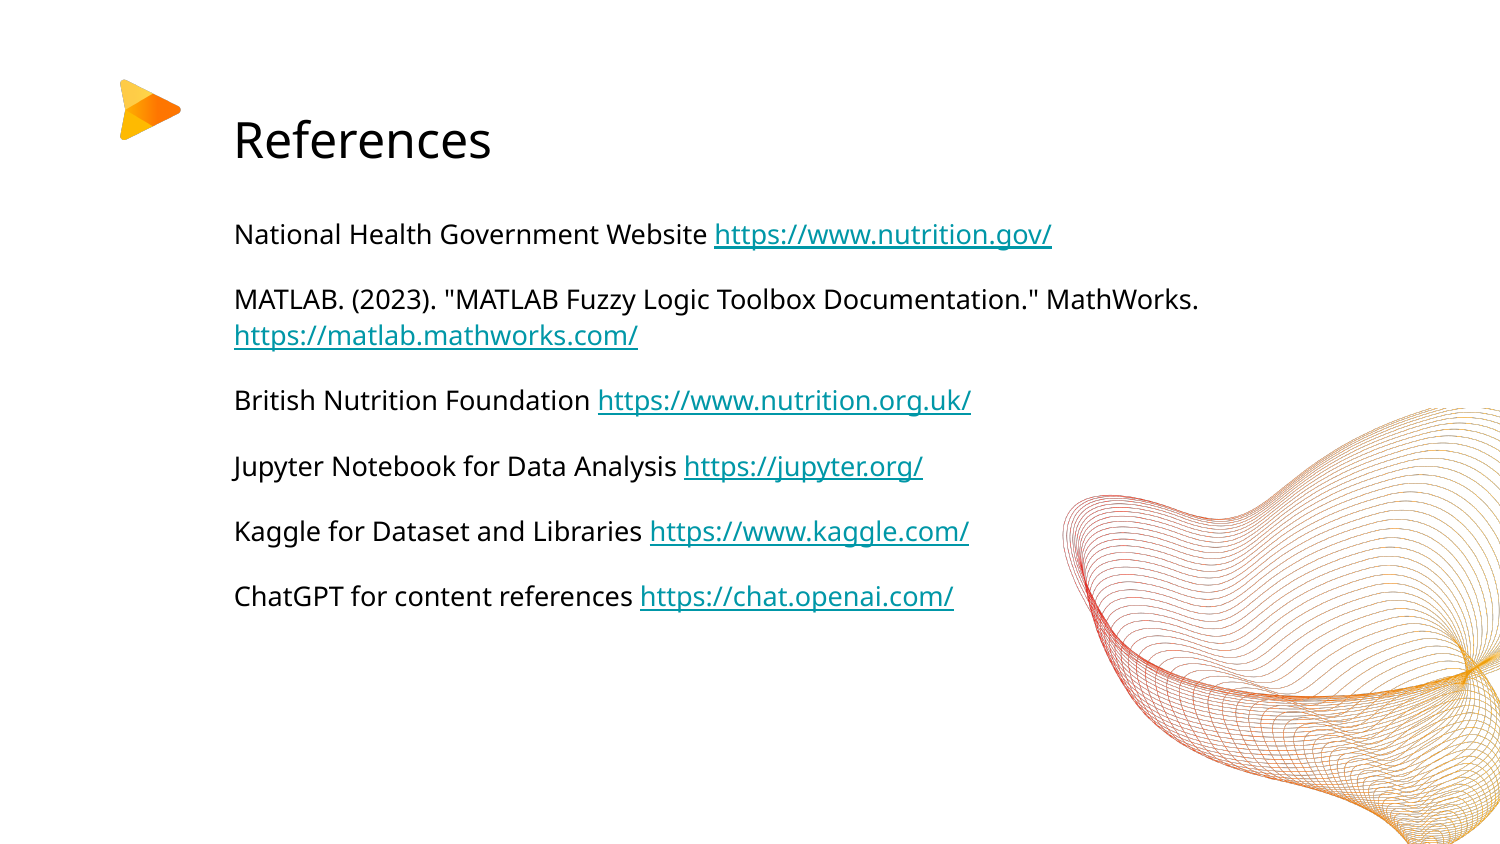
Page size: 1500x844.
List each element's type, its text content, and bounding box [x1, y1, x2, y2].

picture [1062, 408, 1500, 844]
picture [119, 78, 181, 140]
subtitle National Health Government Website https://www.nutrition.gov/ MATLAB. (2023). "MATLAB Fuzzy Logic Toolbox Documentation." MathWorks. https://matlab.mathworks.com/ British Nutrition Foundation https://www.nutrition.org.uk/ Jupyter Notebook for Data Analysis https://jupyter.org/ Kaggle for Dataset and Libraries https://www.kaggle.com/ ChatGPT for content references https://chat.openai.com/ [218, 198, 1282, 696]
title References [218, 79, 593, 198]
